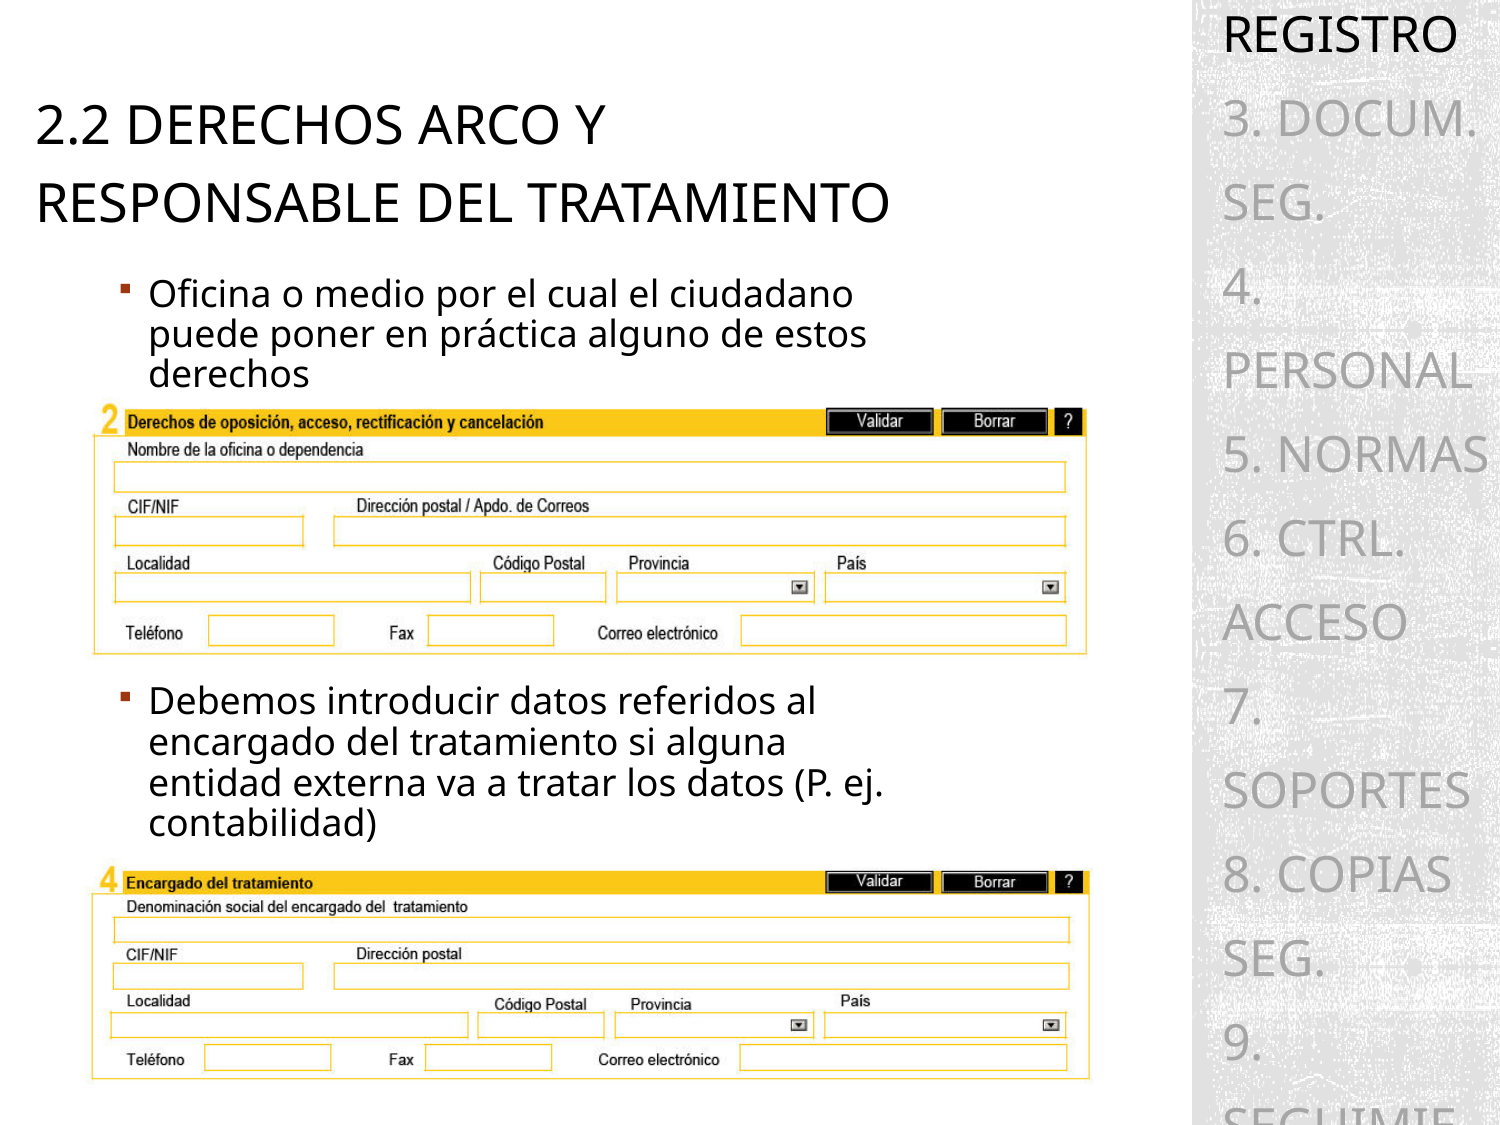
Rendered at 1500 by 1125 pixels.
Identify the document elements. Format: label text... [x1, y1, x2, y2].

text_box 2.2 Derechos arco y responsable del tratamiento [20, 70, 969, 289]
picture [85, 858, 1102, 1097]
picture [85, 397, 1099, 667]
list Oficina o medio por el cual el ciudadano puede poner en práctica alguno de estos derechos Debemos introducir datos referidos al encargado del tratamiento si alguna entidad externa va a tratar los datos (P. ej. contabilidad) [103, 668, 929, 857]
list Oficina o medio por el cual el ciudadano puede poner en práctica alguno de estos derechos Debemos introducir datos referidos al encargado del tratamiento si alguna entidad externa va a tratar los datos (P. ej. contabilidad) [103, 289, 929, 396]
picture [1192, 0, 1500, 1125]
